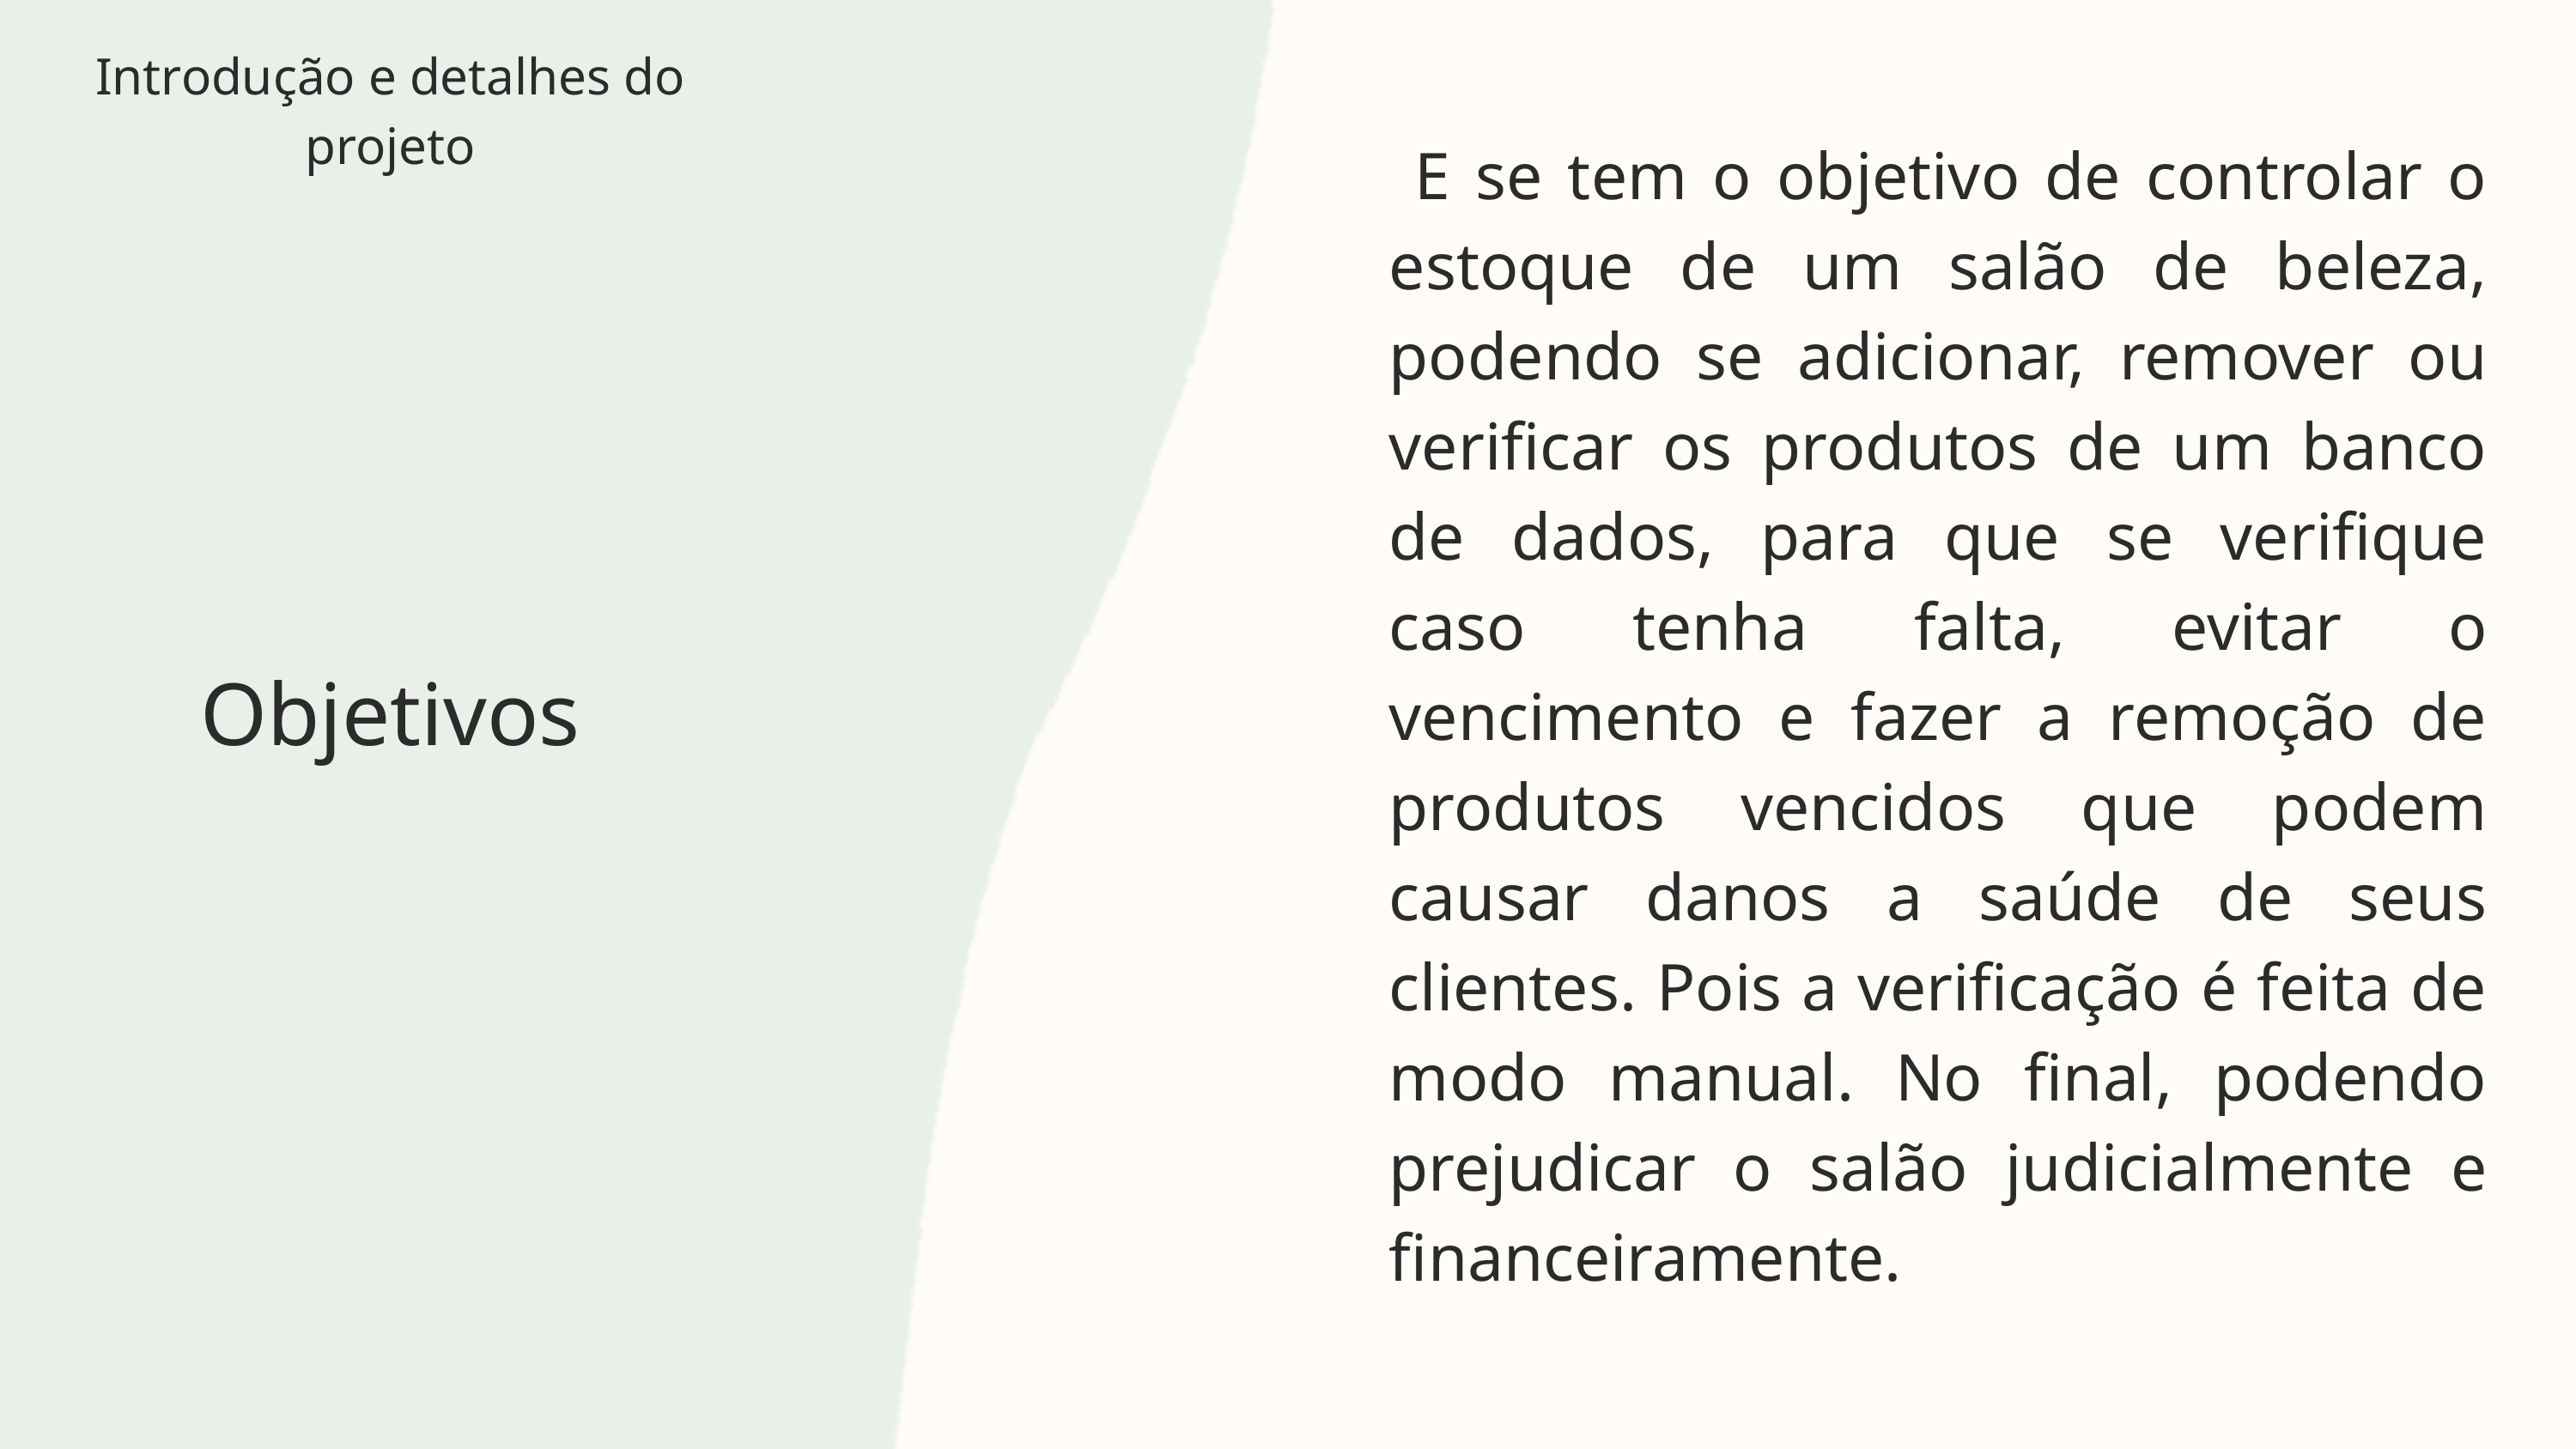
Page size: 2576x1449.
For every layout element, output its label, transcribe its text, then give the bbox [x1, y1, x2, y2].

text_box E se tem o objetivo de controlar o estoque de um salão de beleza, podendo se adicionar, remover ou verificar os produtos de um banco de dados, para que se verifique caso tenha falta, evitar o vencimento e fazer a remoção de produtos vencidos que podem causar danos a saúde de seus clientes. Pois a verificação é feita de modo manual. No final, podendo prejudicar o salão judicialmente e financeiramente. [1721, 122, 2488, 1364]
picture [0, 0, 1715, 1449]
